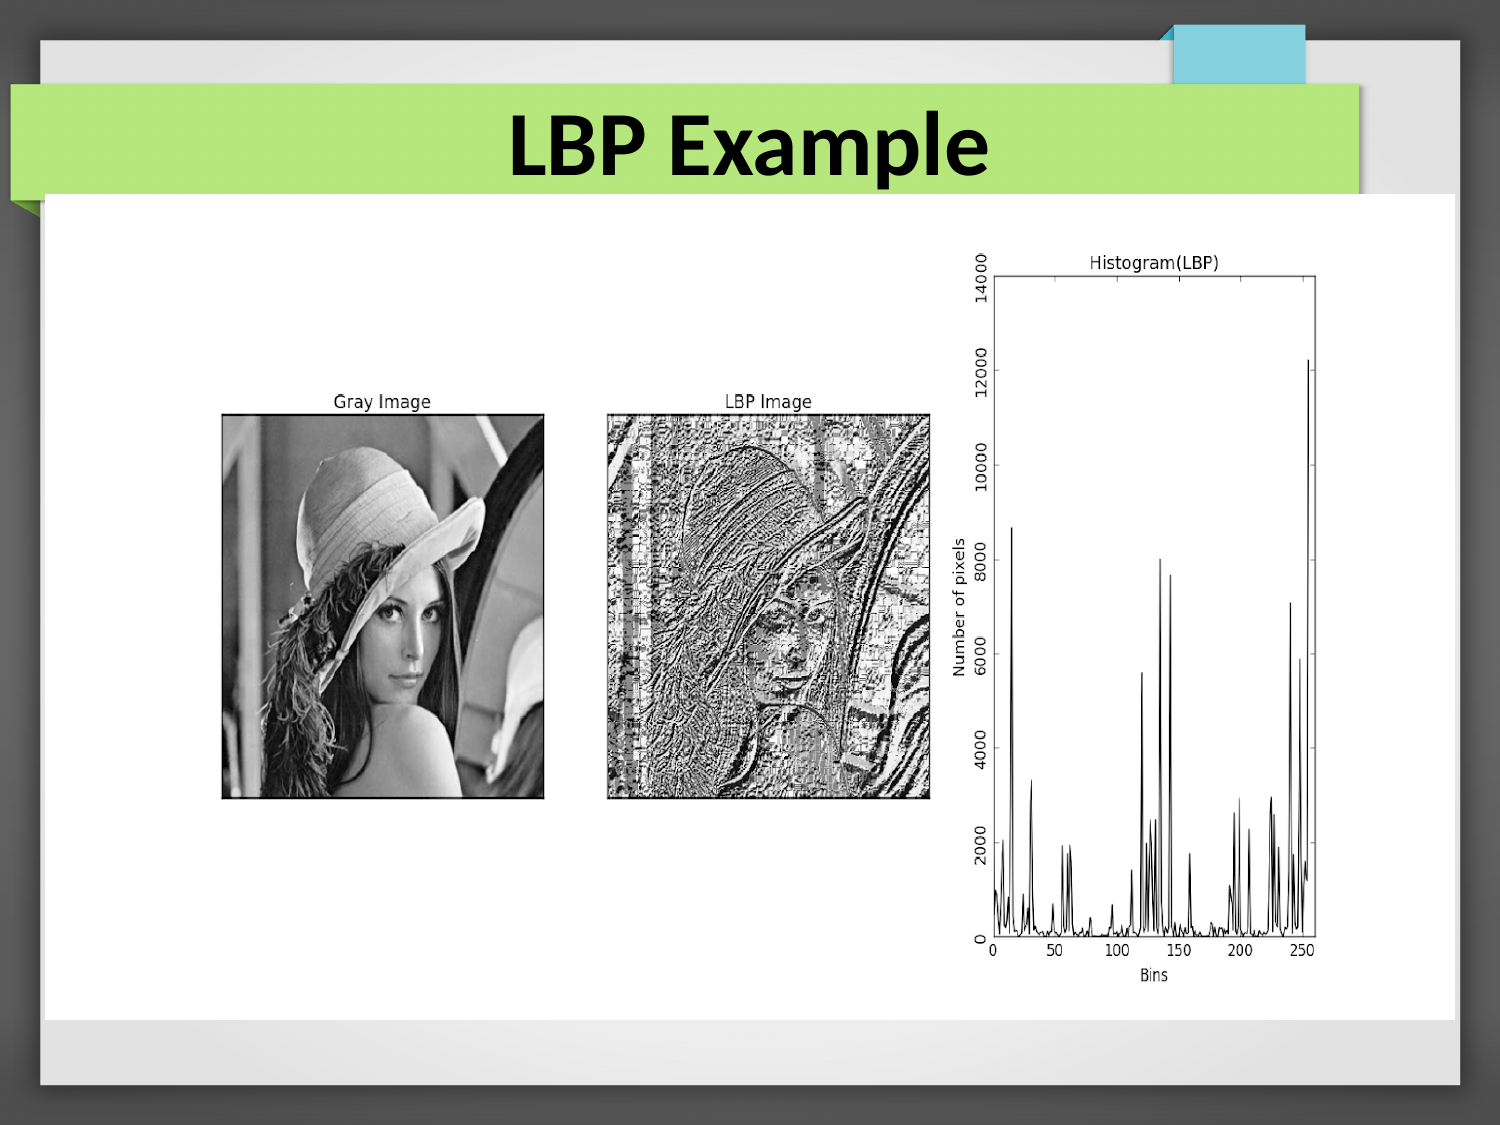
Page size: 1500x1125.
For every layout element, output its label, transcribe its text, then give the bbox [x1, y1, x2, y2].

picture [0, 0, 1500, 1125]
text_box LBP Example [74, 45, 1425, 193]
